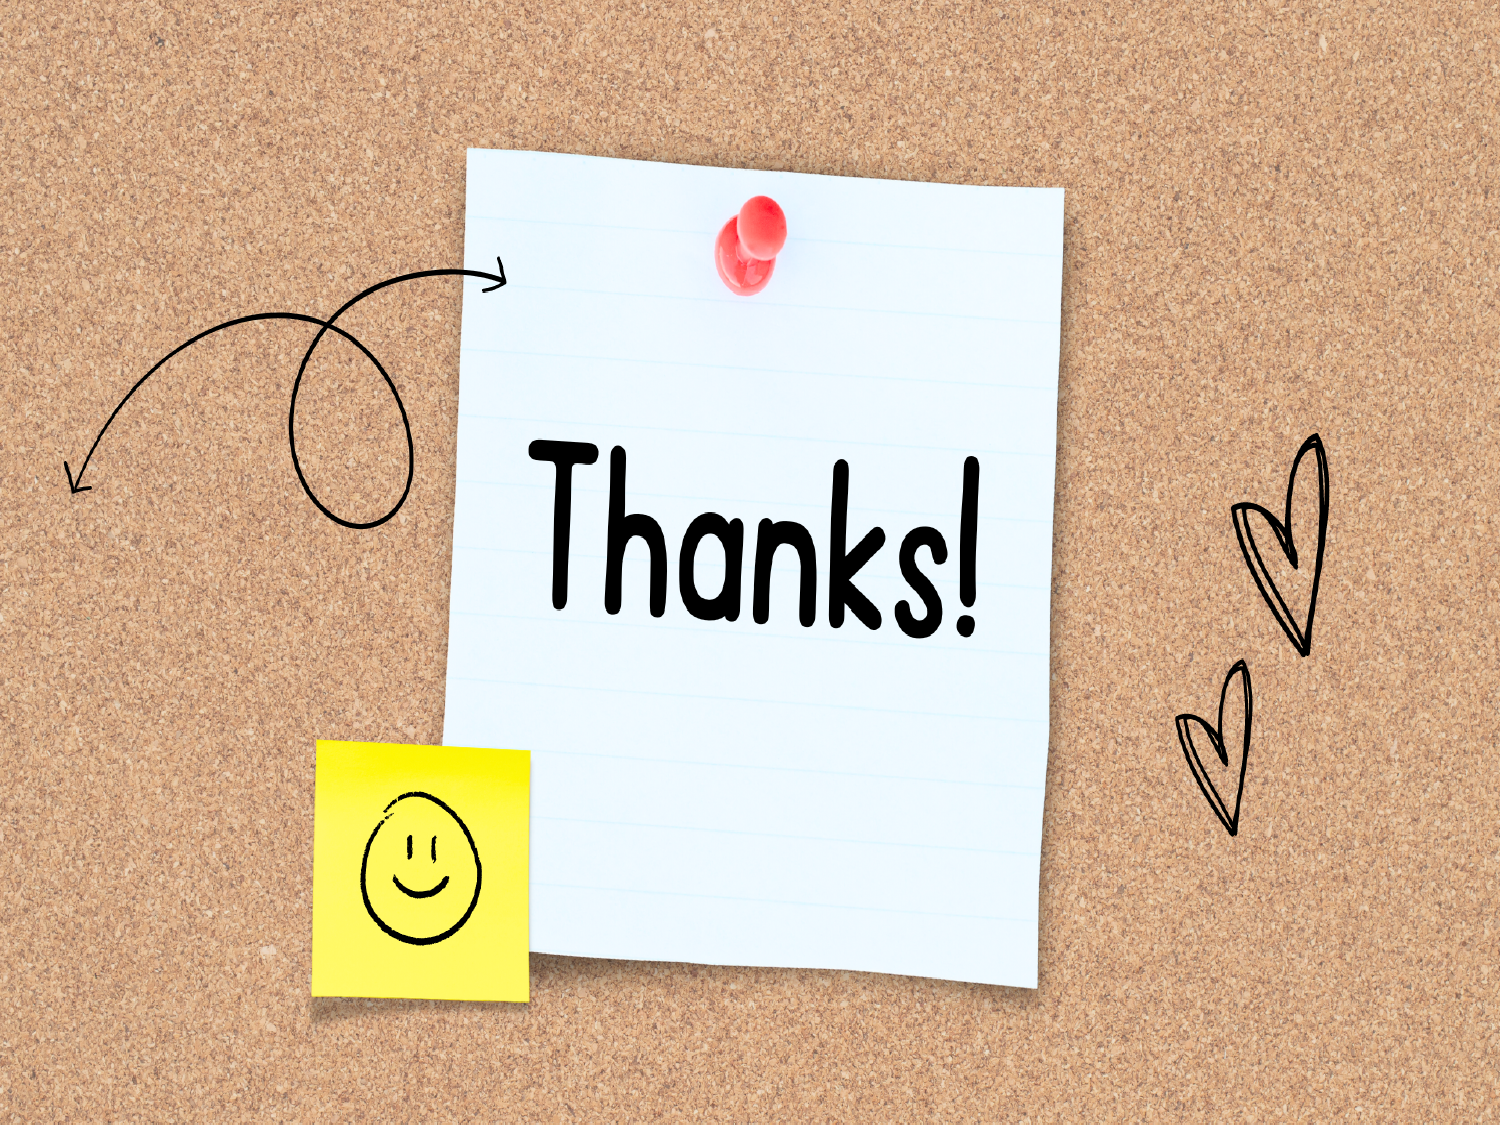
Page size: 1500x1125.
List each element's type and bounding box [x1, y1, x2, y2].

list [0, 0, 1500, 1125]
